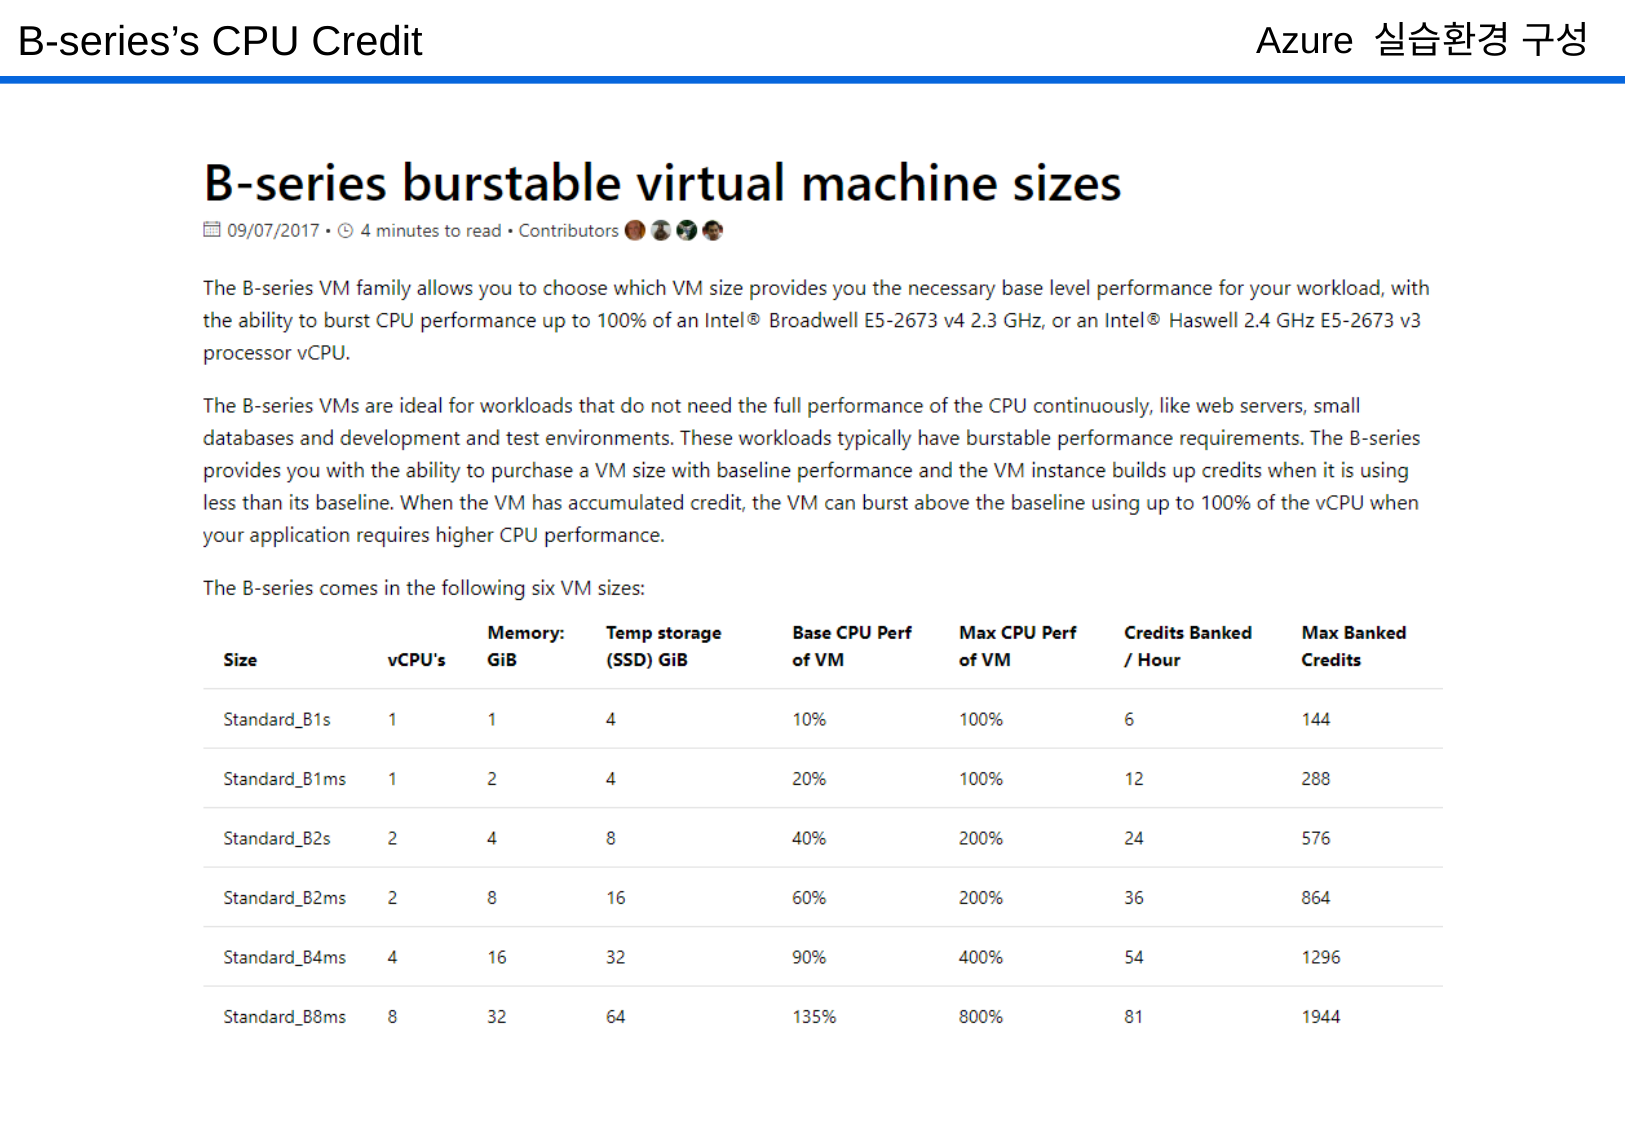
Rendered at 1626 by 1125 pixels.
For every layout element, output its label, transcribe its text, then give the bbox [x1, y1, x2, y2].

text_box Azure 실습환경 구성 [903, 0, 1606, 79]
text_box B-series’s CPU Credit [2, 0, 903, 79]
picture [170, 136, 1443, 1080]
